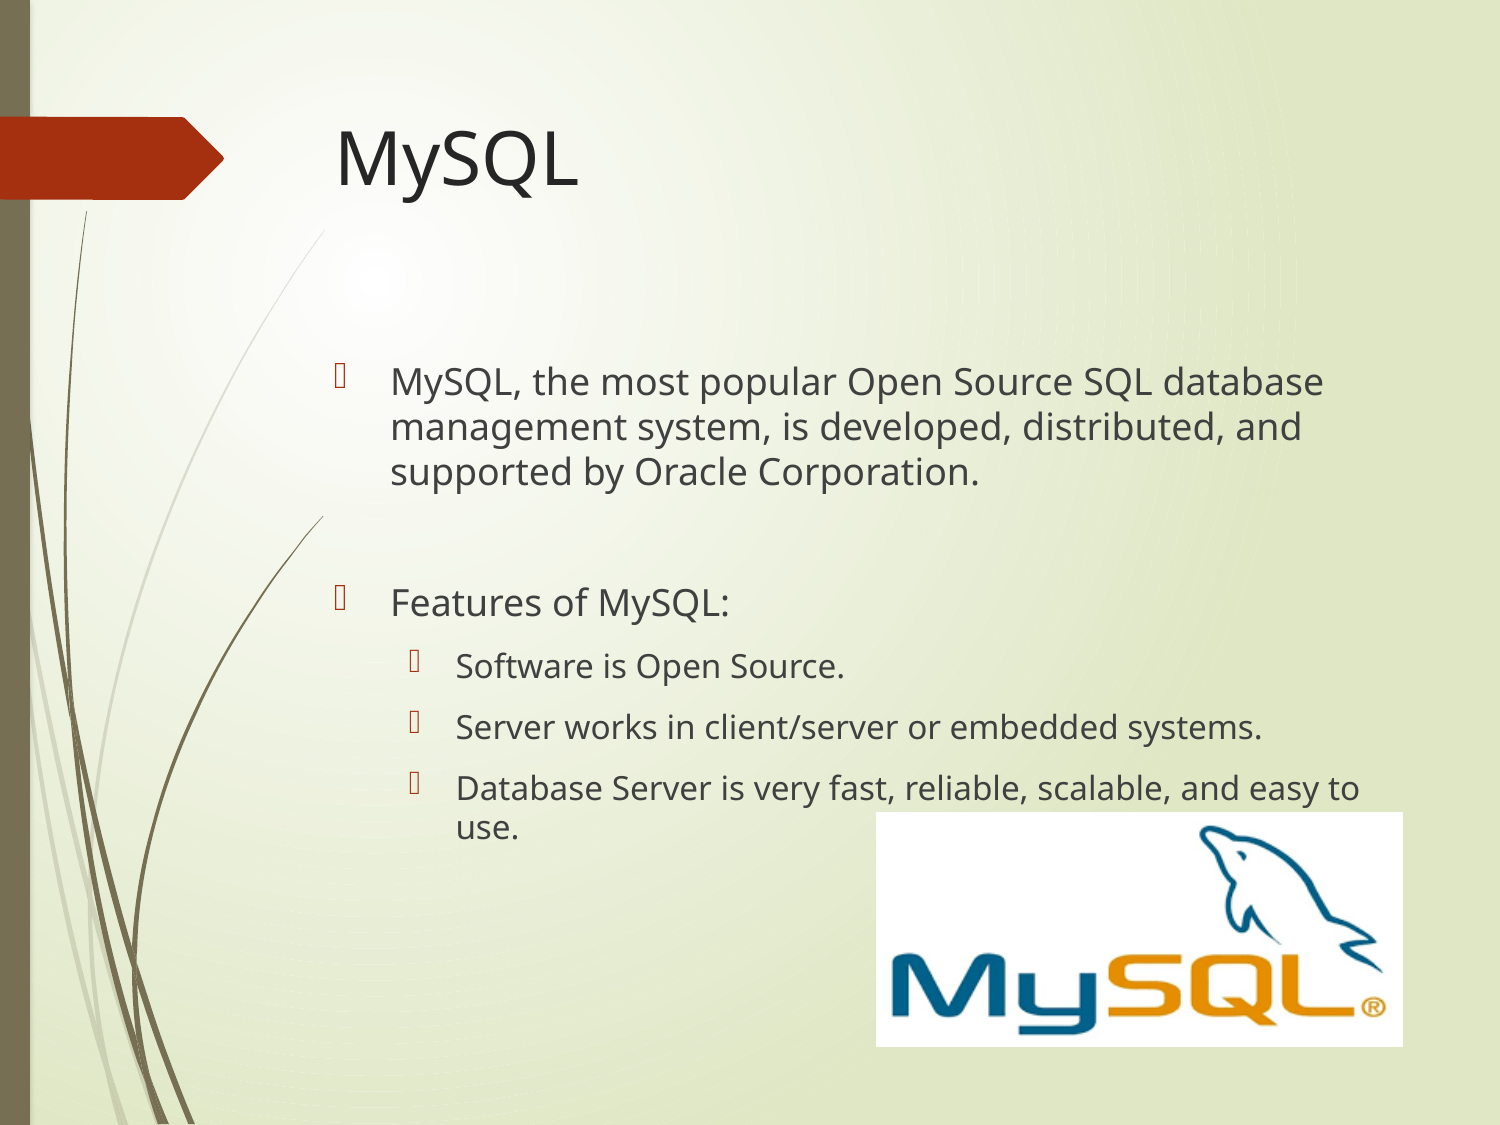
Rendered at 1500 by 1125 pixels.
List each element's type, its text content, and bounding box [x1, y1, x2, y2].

picture [876, 812, 1404, 1048]
title MySQL [319, 102, 1400, 313]
list MySQL, the most popular Open Source SQL database management system, is developed, distributed, and supported by Oracle Corporation. Features of MySQL: Software is Open Source. Server works in client/server or embedded systems. Database Server is very fast, reliable, scalable, and easy to use. [318, 350, 1400, 970]
